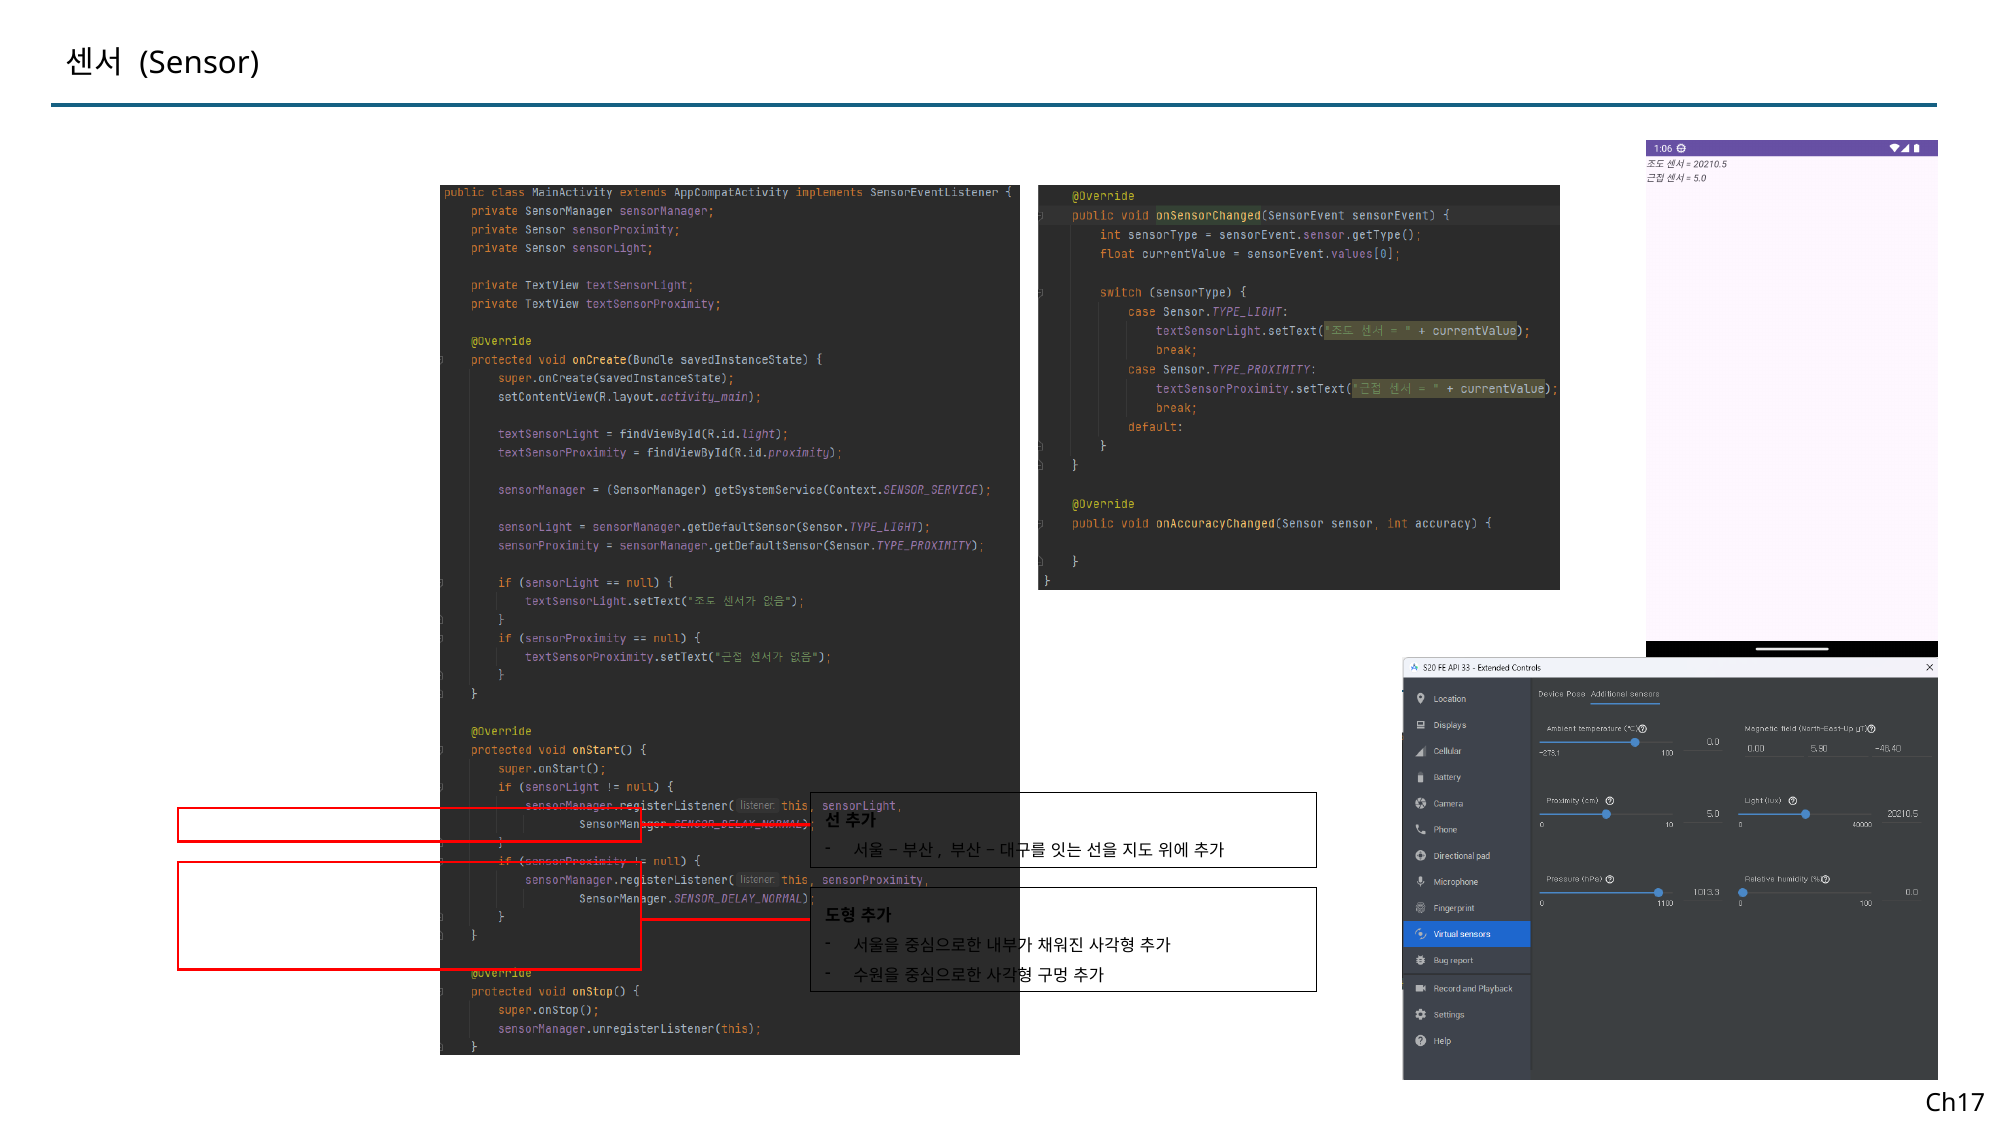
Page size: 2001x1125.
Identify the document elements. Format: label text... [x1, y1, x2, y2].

picture [1037, 184, 1560, 591]
text_box 센서 (Sensor) [50, 34, 697, 87]
text_box 선 추가 서울 – 부산, 부산 – 대구를 잇는 선을 지도 위에 추가 [1020, 792, 1317, 868]
picture [1401, 139, 1938, 1081]
text_box 도형 추가 서울을 중심으로한 내부가 채워진 사각형 추가 수원을 중심으로한 사각형 구멍 추가 [1020, 887, 1317, 992]
text_box [176, 860, 440, 971]
picture [440, 184, 1020, 1055]
text_box [176, 806, 440, 843]
text_box Ch17 [1883, 1079, 2000, 1125]
